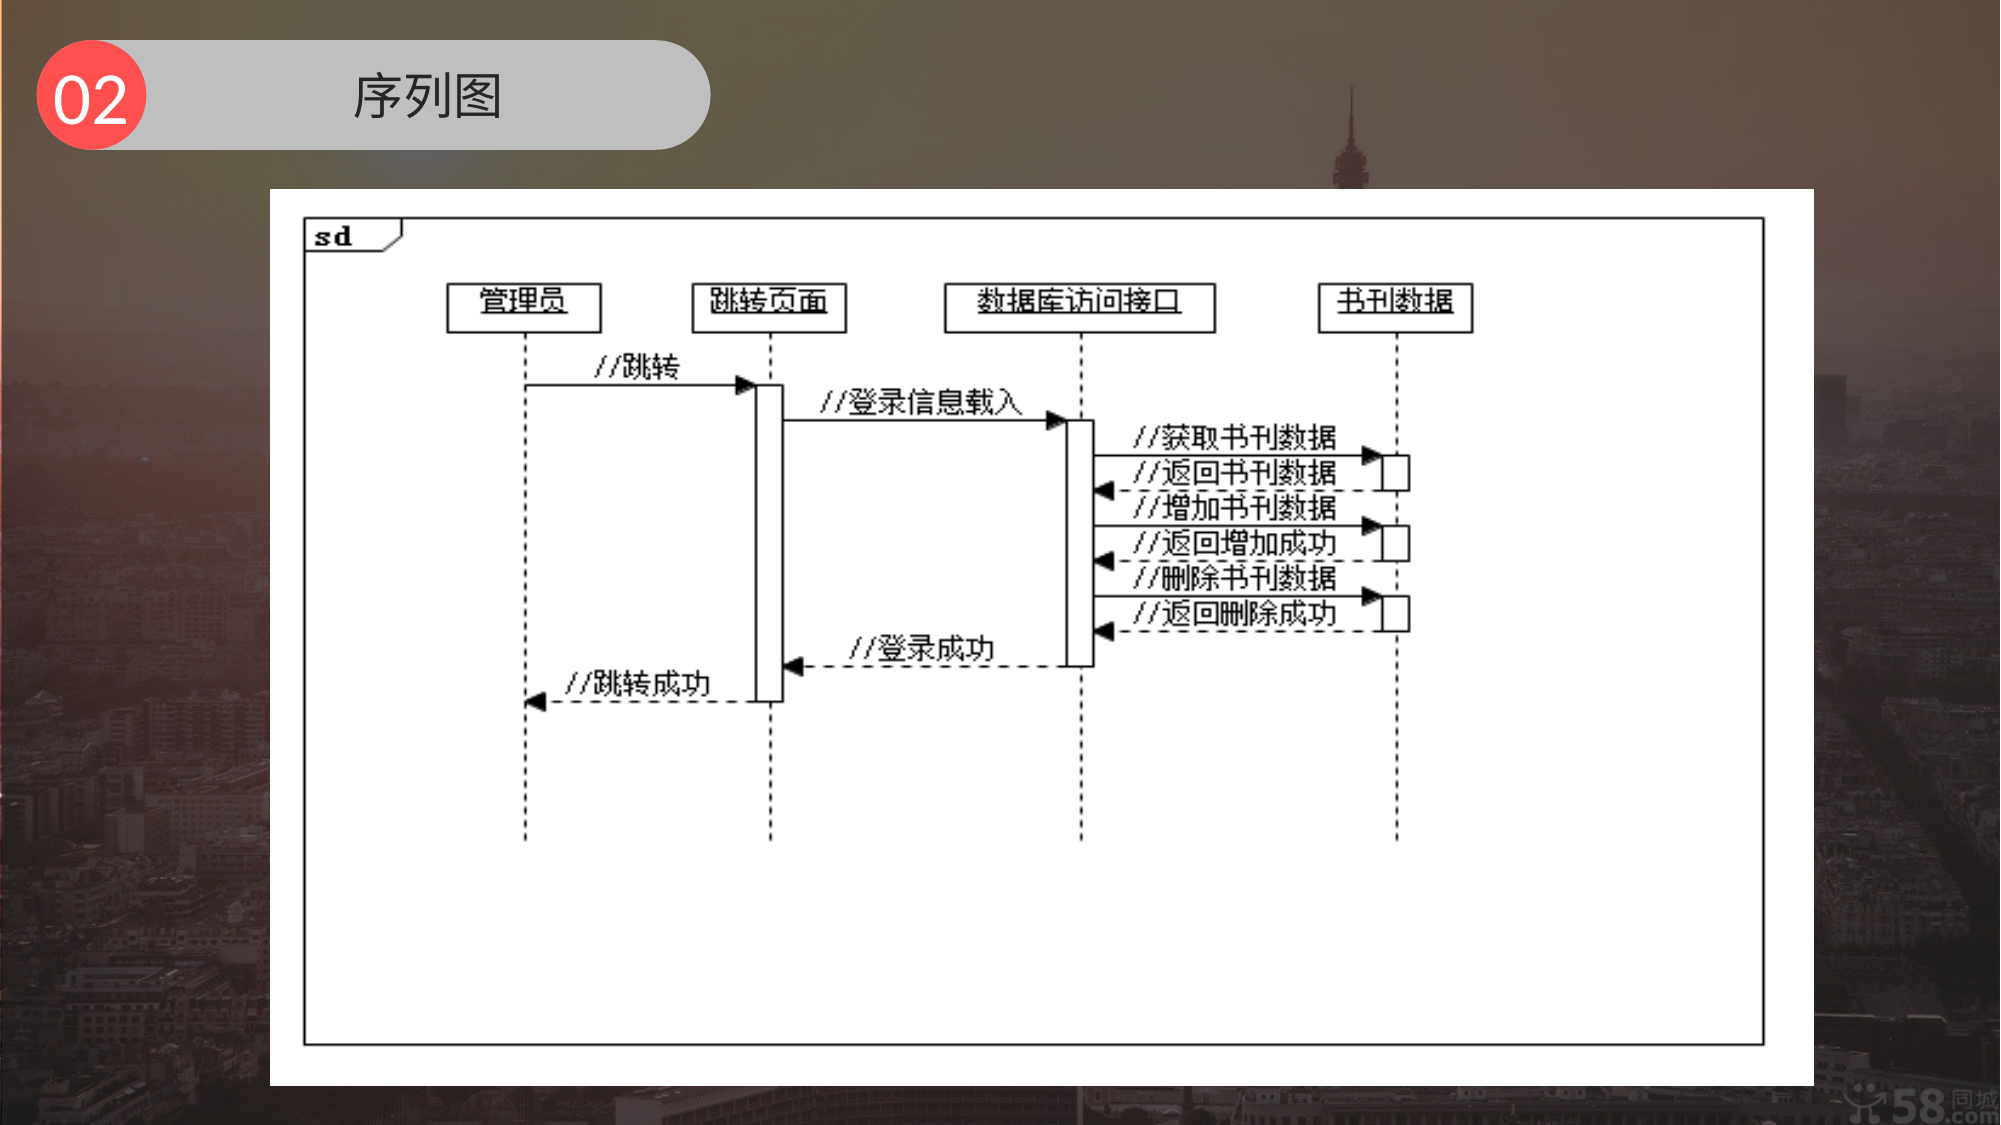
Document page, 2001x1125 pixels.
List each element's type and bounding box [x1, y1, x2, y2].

text_box [36, 40, 711, 150]
picture [0, 0, 2000, 1125]
